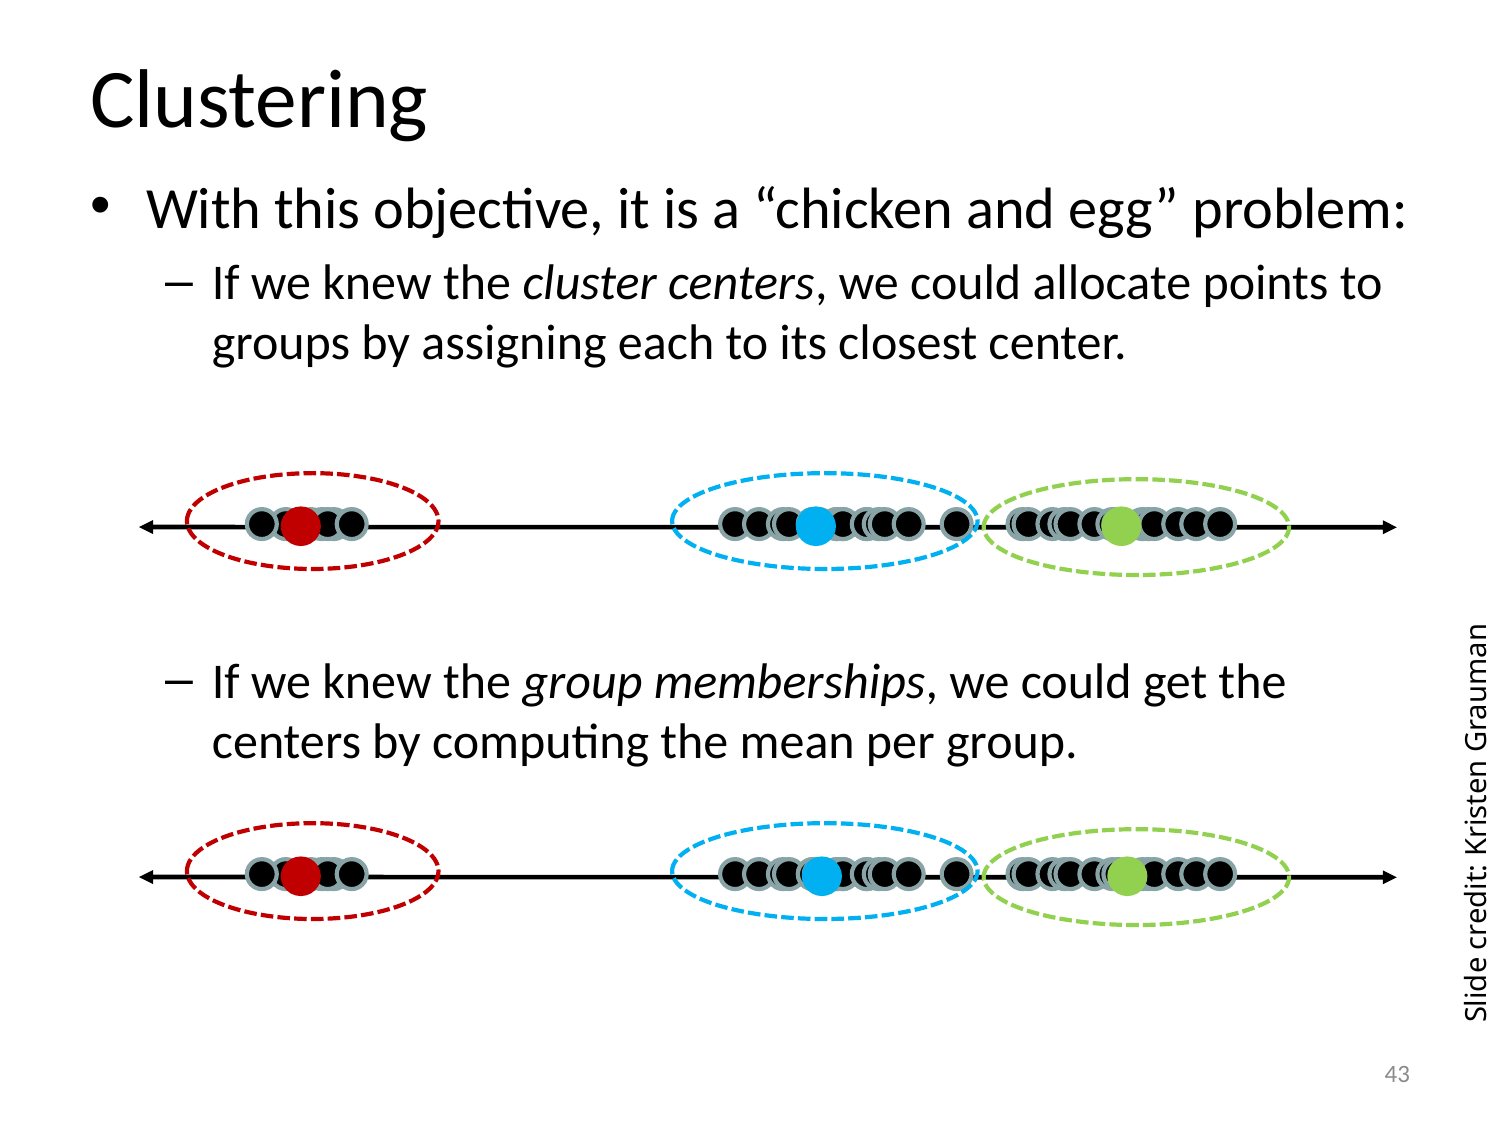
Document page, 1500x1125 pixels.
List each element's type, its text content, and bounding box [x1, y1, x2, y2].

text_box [138, 508, 1398, 540]
text_box [192, 473, 433, 507]
text_box [1000, 549, 1273, 576]
title Clustering [75, 0, 1425, 162]
text_box Slide credit: Kristen Grauman [1449, 608, 1500, 1038]
list With this objective, it is a “chicken and egg” problem: If we knew the cluster centers, we could allocate points to groups by assigning each to its closest center. If we knew the group memberships, we could get the centers by computing the mean per group. [75, 162, 1425, 905]
text_box [210, 549, 415, 569]
text_box [1000, 899, 1273, 926]
text_box [700, 549, 949, 569]
text_box [210, 899, 415, 920]
text_box [997, 829, 1275, 857]
text_box [678, 473, 971, 507]
text_box [700, 899, 949, 920]
slide_number 43 [1074, 1042, 1425, 1103]
text_box [192, 823, 433, 857]
text_box [678, 823, 971, 857]
text_box [997, 479, 1275, 507]
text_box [138, 858, 1398, 890]
